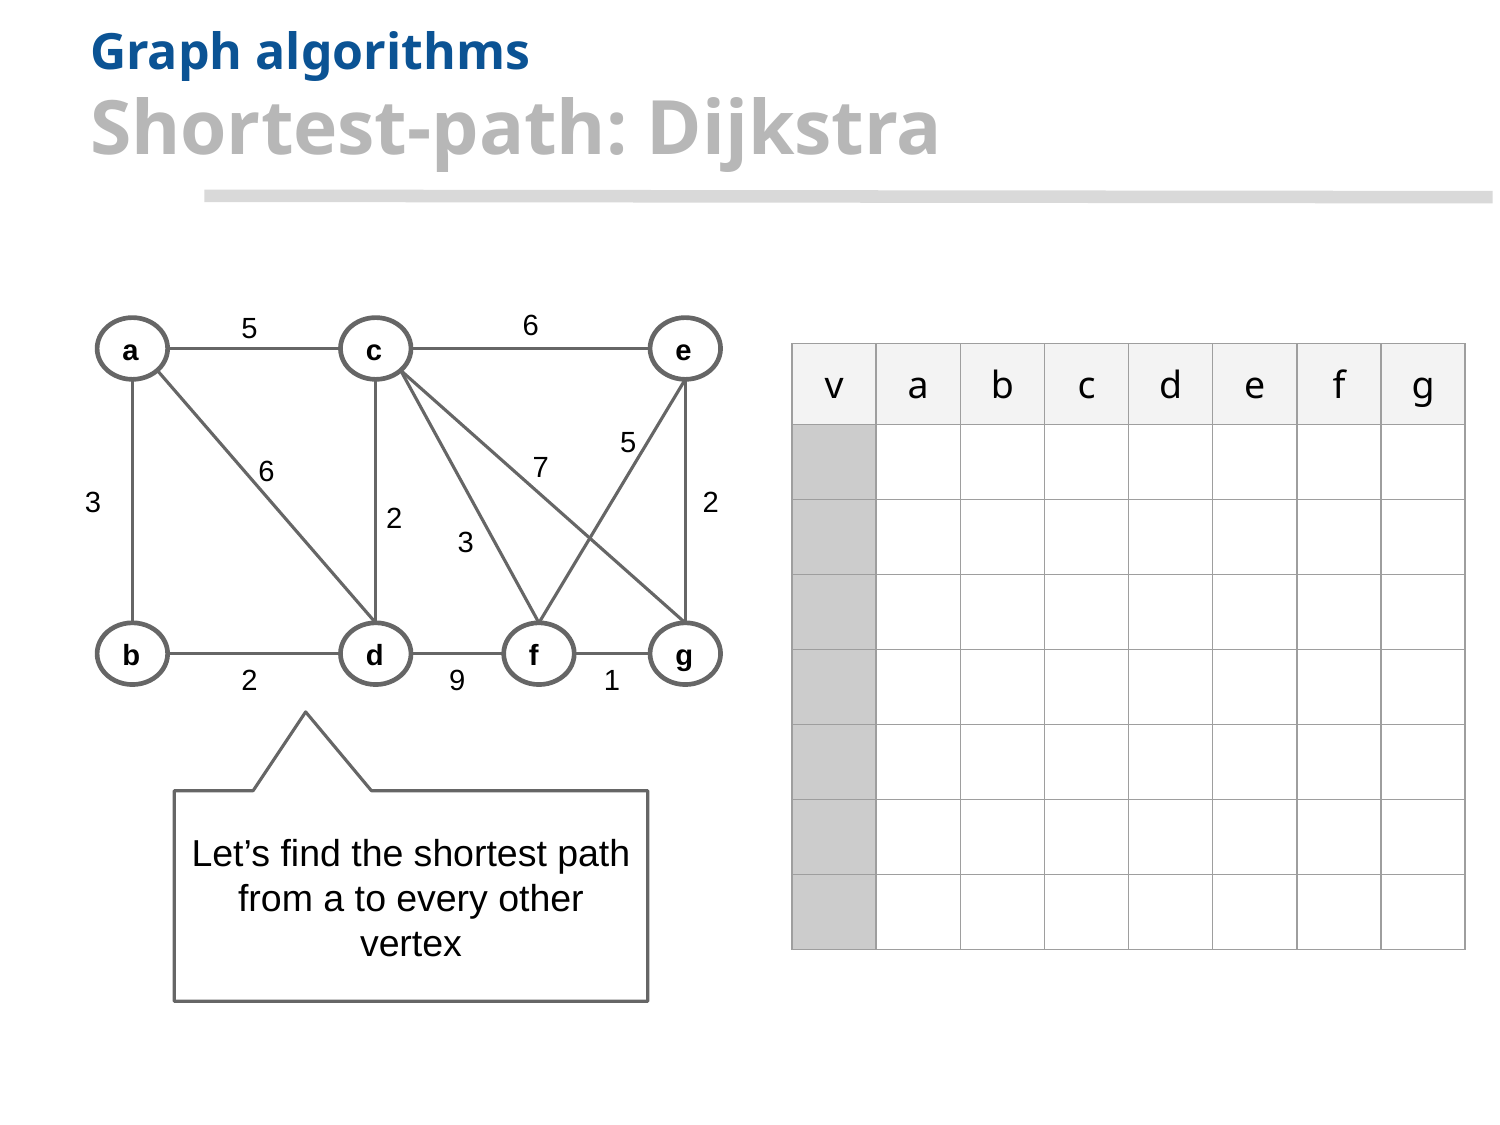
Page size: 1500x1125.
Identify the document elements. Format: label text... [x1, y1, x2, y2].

table_cell [1129, 500, 1212, 574]
table_cell [877, 725, 960, 799]
table_cell [1298, 650, 1380, 724]
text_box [400, 370, 686, 623]
table_cell [793, 500, 875, 574]
table_cell [1382, 650, 1464, 724]
table_cell [877, 875, 960, 949]
table_cell [877, 425, 960, 499]
text_box g [650, 623, 721, 685]
table_header v [793, 344, 875, 424]
table_header d [1129, 344, 1212, 424]
text_box e [650, 317, 721, 379]
table_cell [877, 800, 960, 874]
table_cell [1382, 575, 1464, 649]
text_box Let’s find the shortest path from a to every other vertex [174, 711, 648, 1002]
table_header b [961, 344, 1044, 424]
table_cell [961, 500, 1044, 574]
table_cell [1298, 425, 1380, 499]
table_cell [1045, 650, 1128, 724]
table_cell [1382, 875, 1464, 949]
text_box 6 [492, 308, 569, 340]
table_cell [1298, 575, 1380, 649]
text_box f [503, 632, 575, 685]
table_cell [1298, 500, 1380, 574]
table_header c [1045, 344, 1128, 424]
table_cell [961, 875, 1044, 949]
table_cell [1298, 725, 1380, 799]
table_cell [1213, 650, 1296, 724]
text_box 5 [211, 311, 288, 343]
table_cell [1045, 800, 1128, 874]
table_cell [793, 800, 875, 874]
text_box 1 [574, 662, 650, 694]
table_header f [1298, 344, 1380, 424]
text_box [538, 379, 684, 624]
table_cell [1045, 425, 1128, 499]
table_cell [1213, 725, 1296, 799]
title Graph algorithms Shortest-path: Dijkstra [75, 45, 1425, 185]
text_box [157, 370, 376, 623]
table_cell [961, 800, 1044, 874]
table_header a [877, 344, 960, 424]
table_cell [877, 575, 960, 649]
table_cell [793, 575, 875, 649]
table_cell [1129, 875, 1212, 949]
table_cell [1213, 575, 1296, 649]
text_box 3 [55, 485, 127, 517]
table_header g [1382, 344, 1464, 424]
text_box 9 [419, 663, 496, 694]
table_cell [1045, 725, 1128, 799]
table_cell [1298, 800, 1380, 874]
table_cell [1298, 875, 1380, 949]
text_box 2 [211, 663, 288, 694]
table_cell [1213, 875, 1296, 949]
table_cell [1129, 725, 1212, 799]
table_cell [961, 650, 1044, 724]
table_cell [1382, 500, 1464, 574]
table_cell [1045, 500, 1128, 574]
table_cell [793, 650, 875, 724]
table_cell [1213, 800, 1296, 874]
text_box a [97, 317, 168, 380]
table_cell [1382, 725, 1464, 799]
table_cell [1129, 425, 1212, 499]
table_cell [1382, 800, 1464, 874]
table_cell [877, 650, 960, 724]
text_box c [340, 317, 411, 379]
table_cell [961, 425, 1044, 499]
table_header e [1213, 344, 1296, 424]
text_box d [340, 623, 411, 685]
table_cell [1382, 425, 1464, 499]
table_cell [1045, 875, 1128, 949]
table_cell [1129, 800, 1212, 874]
table_cell [961, 725, 1044, 799]
table_cell [793, 425, 875, 499]
table_cell [1045, 575, 1128, 649]
table_cell [1129, 650, 1212, 724]
table_cell [1213, 500, 1296, 574]
text_box b [97, 623, 168, 685]
table_cell [961, 575, 1044, 649]
table_cell [1213, 425, 1296, 499]
table_cell [793, 725, 875, 799]
text_box 2 [382, 501, 394, 532]
table_cell [1129, 575, 1212, 649]
table_cell [877, 500, 960, 574]
text_box 2 [693, 485, 749, 517]
table_cell [793, 875, 875, 949]
